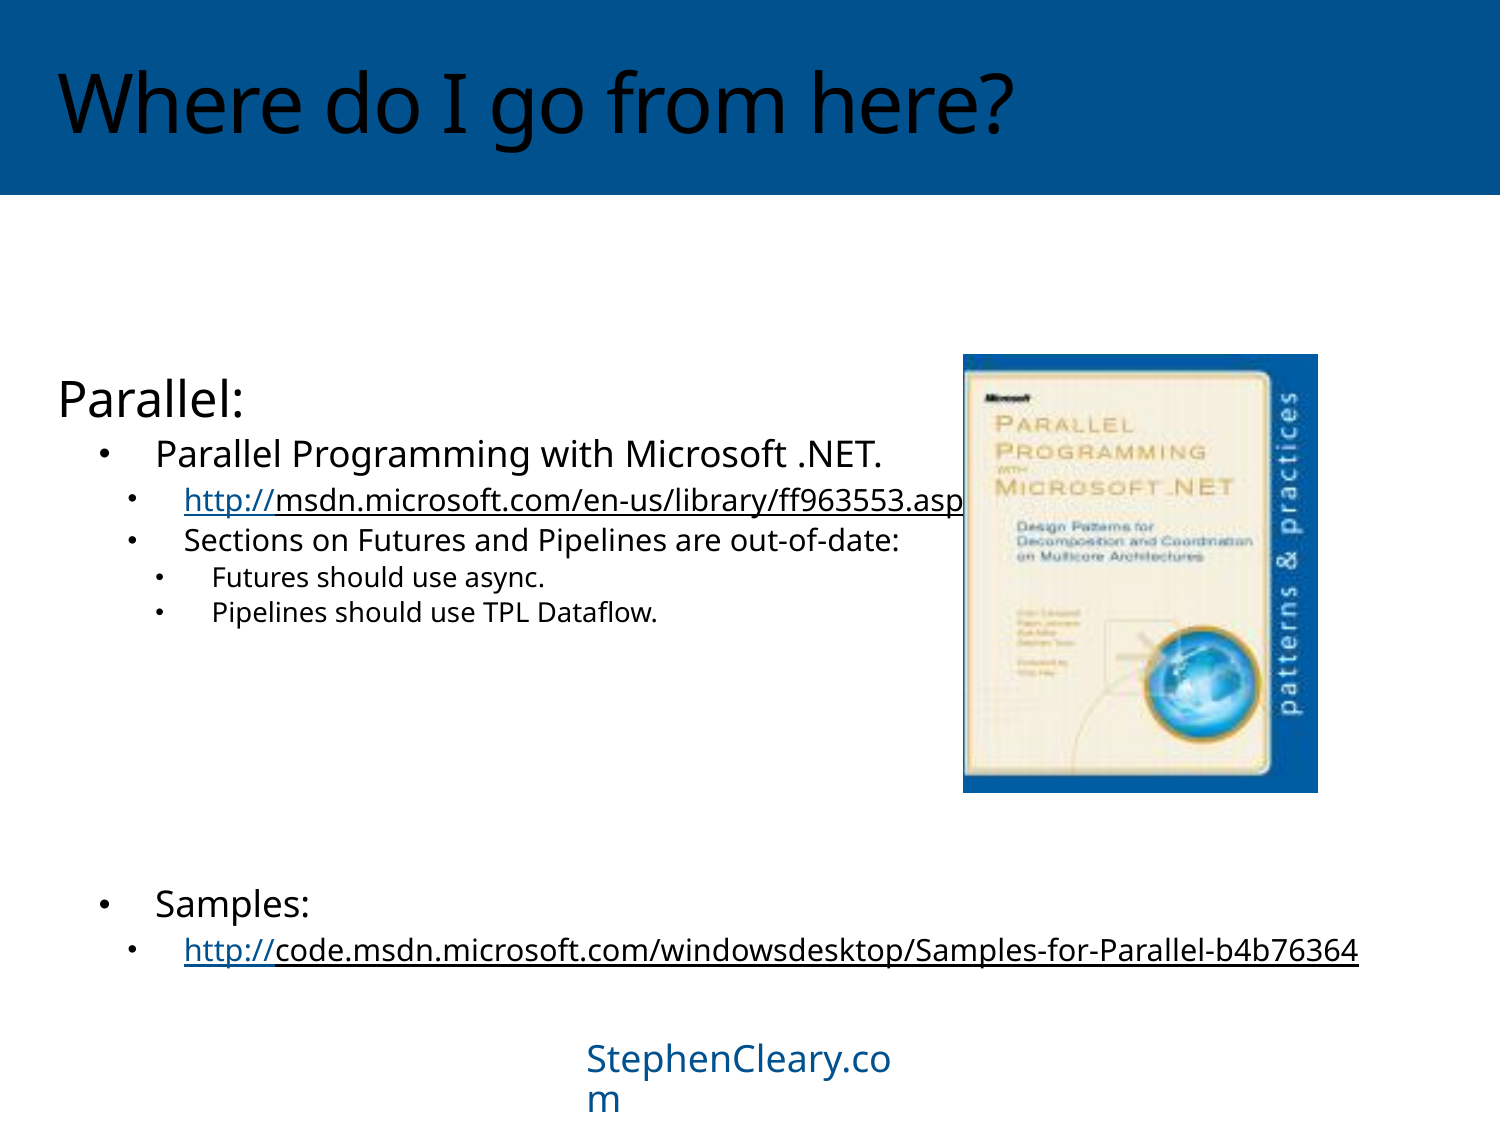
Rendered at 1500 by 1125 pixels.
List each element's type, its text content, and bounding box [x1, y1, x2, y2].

list Parallel: Parallel Programming with Microsoft .NET. http://msdn.microsoft.com/en-us/library/ff963553.aspx Sections on Futures and Pipelines are out-of-date: Futures should use async. Pipelines should use TPL Dataflow. Samples: http://code.msdn.microsoft.com/windowsdesktop/Samples-for-Parallel-b4b76364 [33, 287, 1480, 899]
picture [962, 354, 1319, 794]
title Where do I go from here? [33, 47, 1468, 196]
